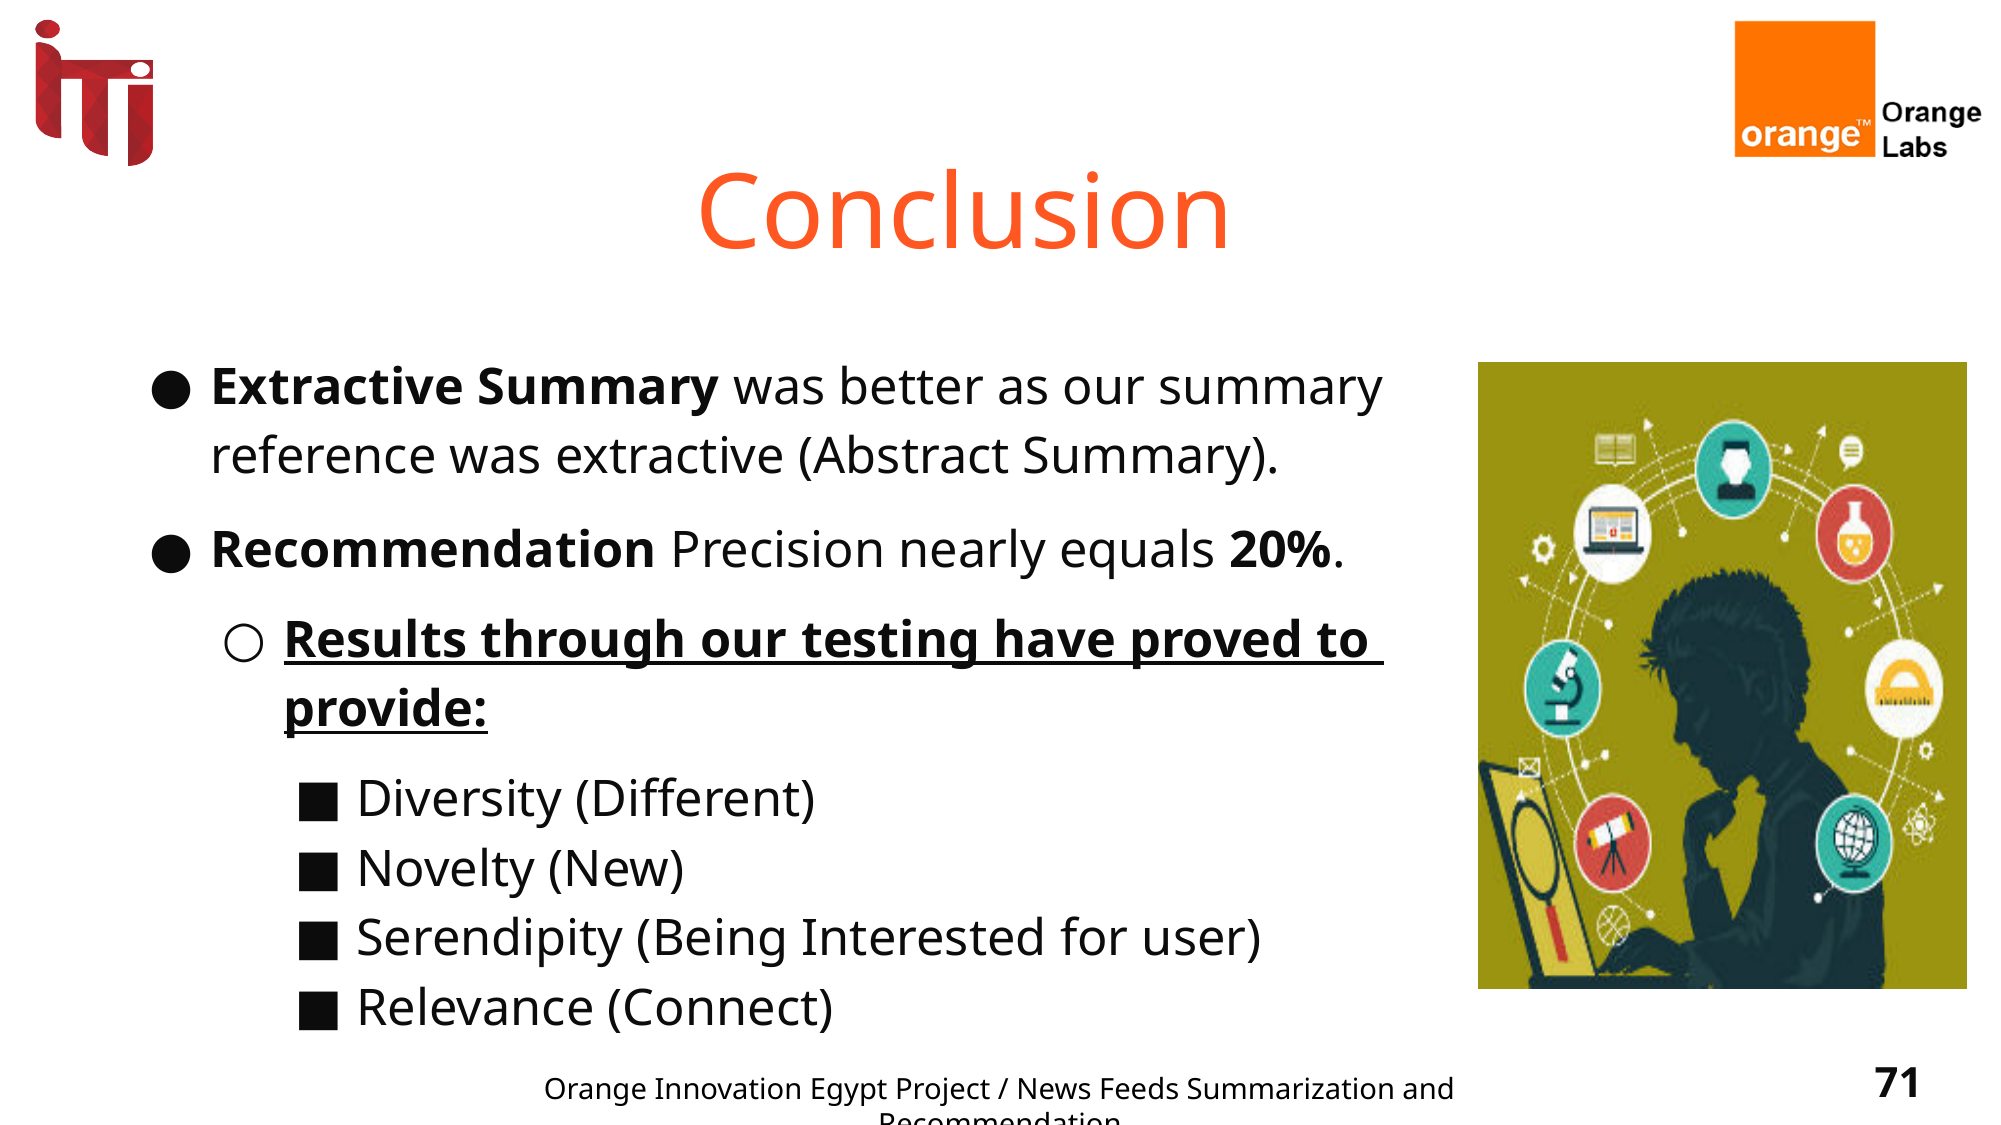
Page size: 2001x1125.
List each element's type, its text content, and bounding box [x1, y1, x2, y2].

list Extractive Summary was better as our summary reference was extractive (Abstract Summary). Recommendation Precision nearly equals 20%. Results through our testing have proved to provide: Diversity (Different) Novelty (New) Serendipity (Being Interested for user) Relevance (Connect) [130, 337, 1466, 1049]
picture [24, 0, 169, 166]
title Conclusion [168, 96, 1763, 342]
slide_number ‹#› [1777, 1061, 1938, 1107]
picture [1477, 362, 1967, 989]
picture [1712, 12, 2000, 166]
